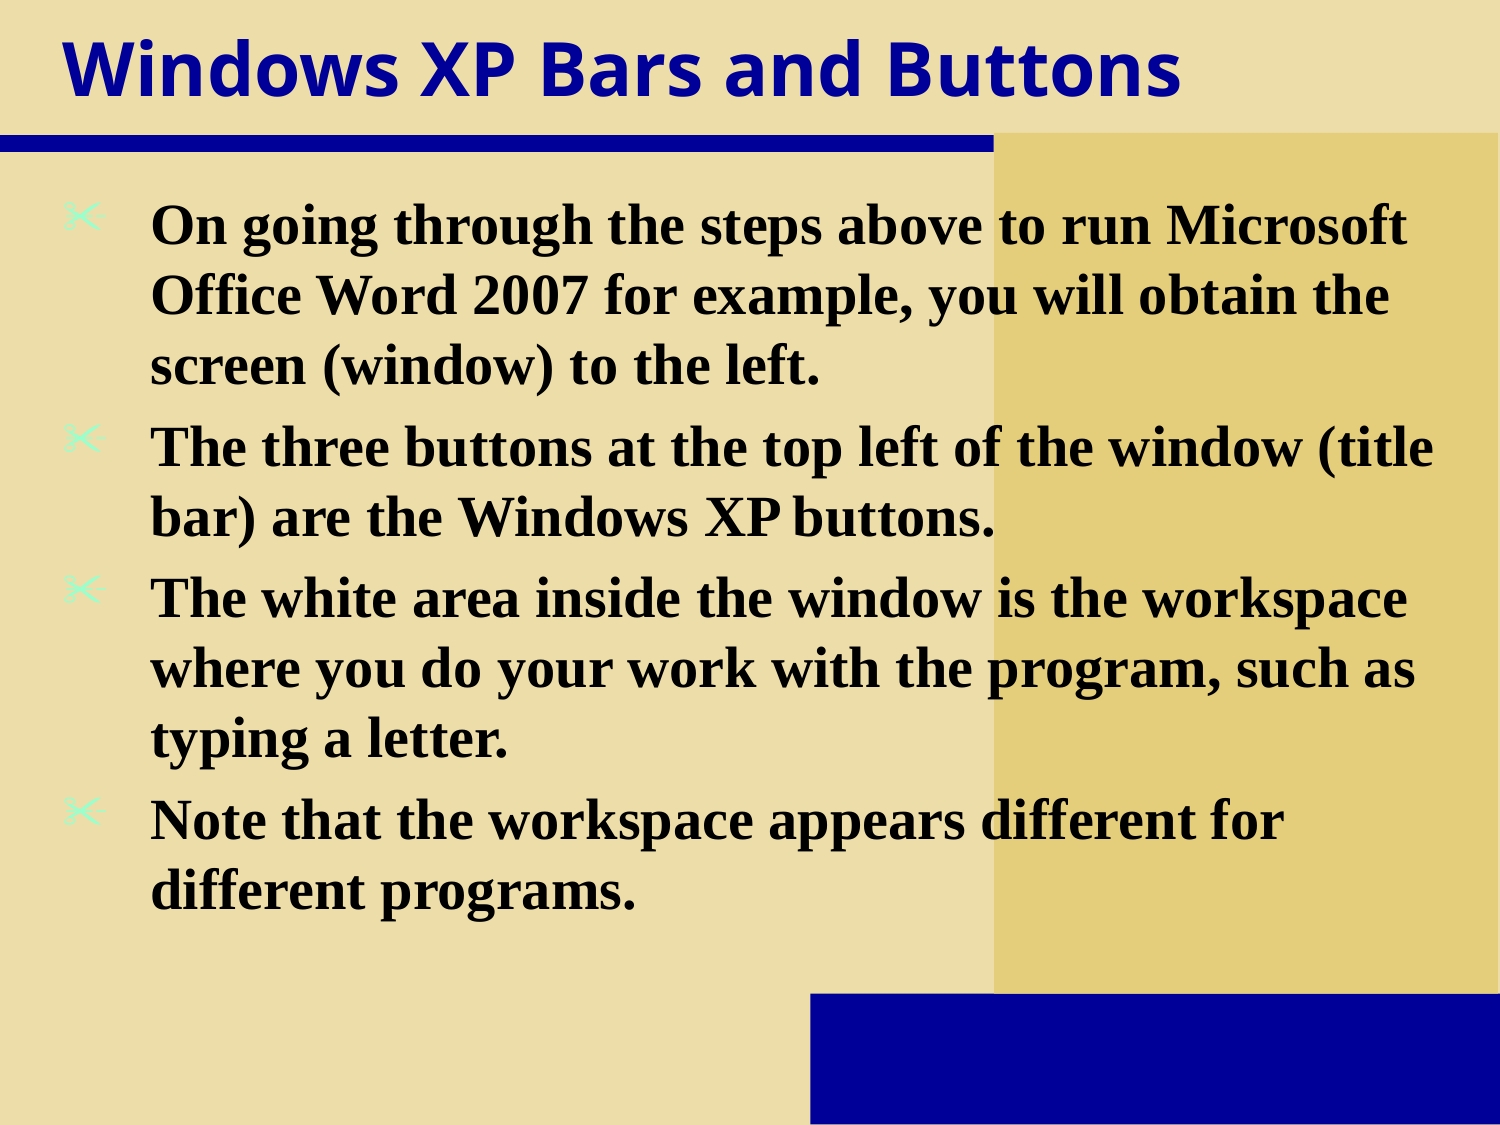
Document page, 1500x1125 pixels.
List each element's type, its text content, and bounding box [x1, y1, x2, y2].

title Windows XP Bars and Buttons [47, 0, 1456, 133]
list On going through the steps above to run Microsoft Office Word 2007 for example, you will obtain the screen (window) to the left. The three buttons at the top left of the window (title bar) are the Windows XP buttons. The white area inside the window is the workspace where you do your work with the program, such as typing a letter. Note that the workspace appears different for different programs. [47, 178, 1457, 960]
